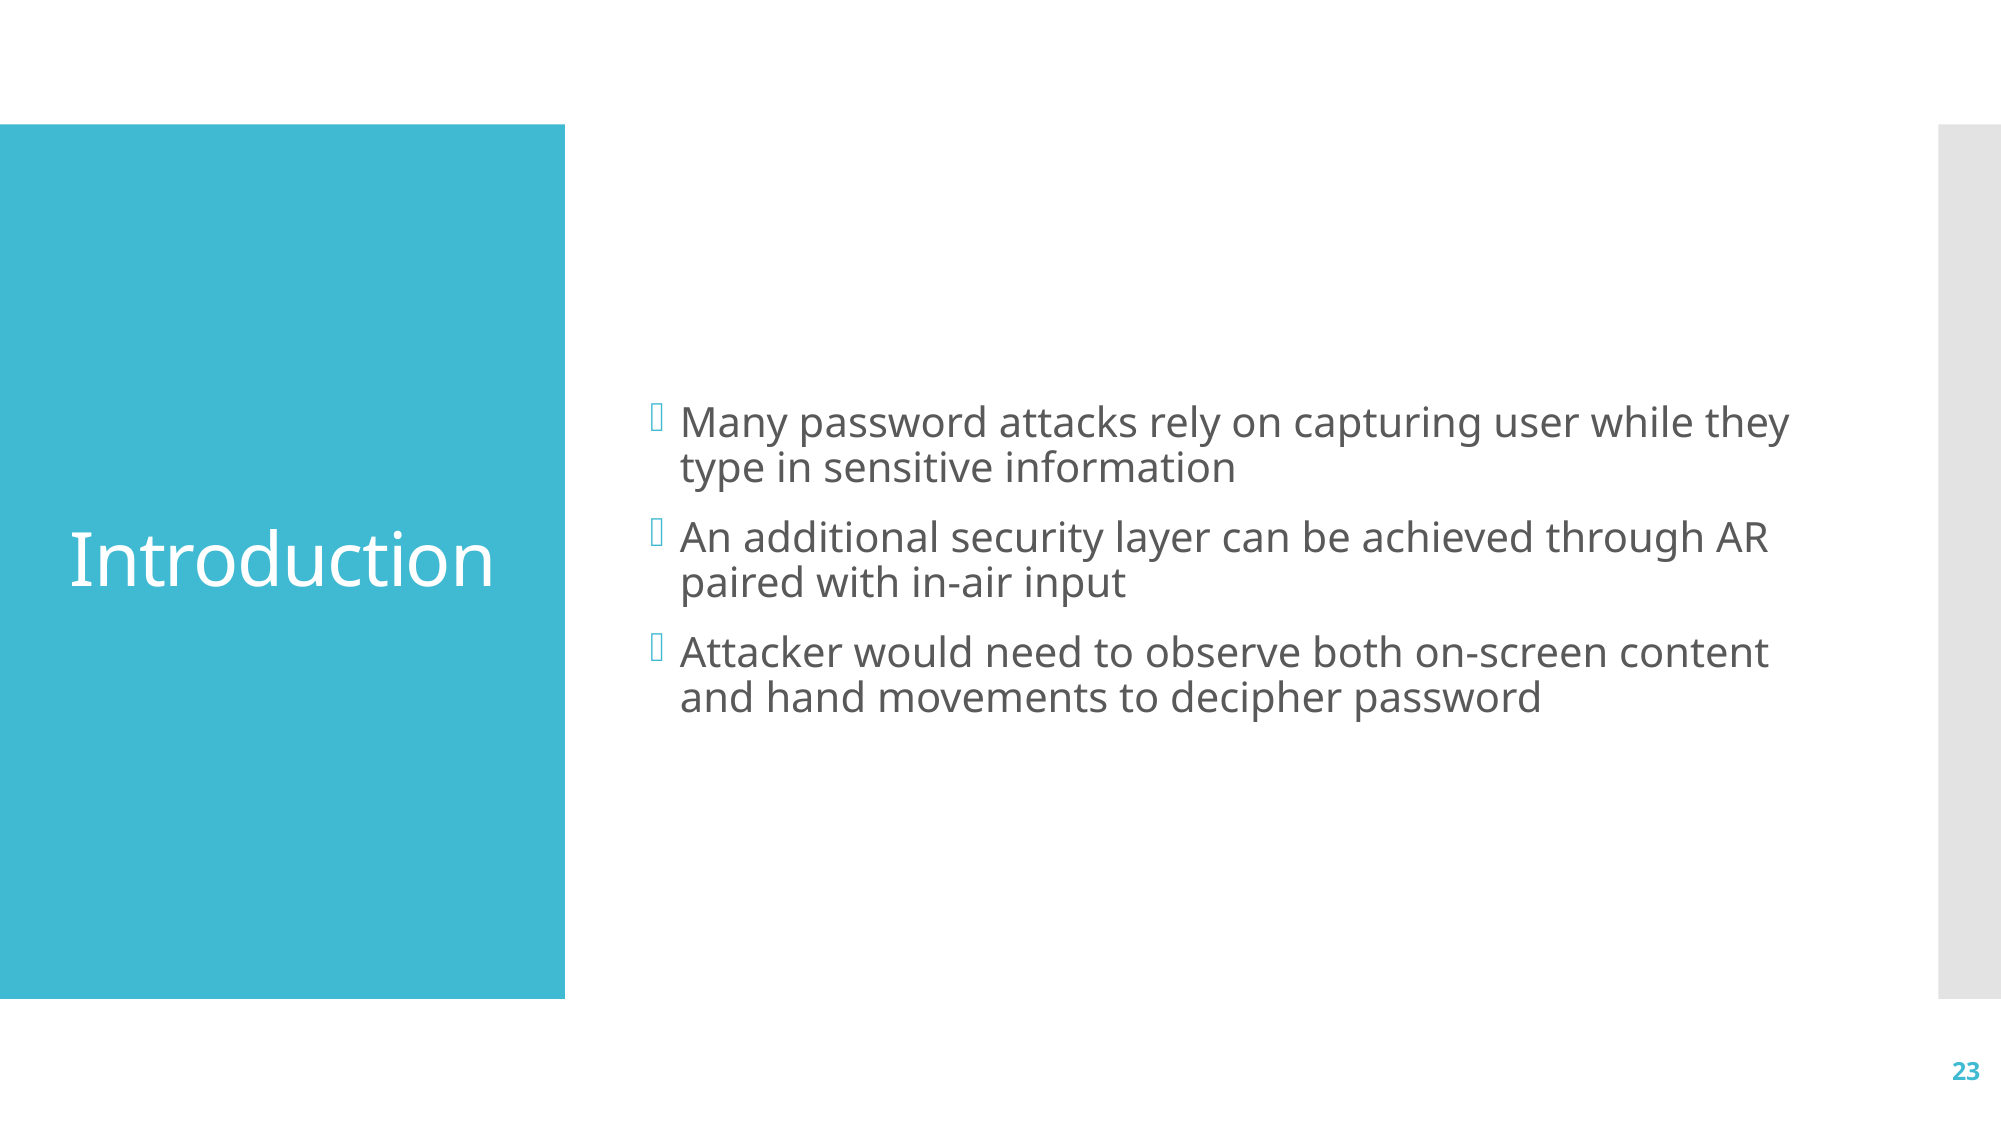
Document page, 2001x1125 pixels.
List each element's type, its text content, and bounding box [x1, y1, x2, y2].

slide_number 23 [1744, 1042, 1996, 1103]
title Introduction [41, 184, 525, 940]
list Many password attacks rely on capturing user while they type in sensitive information An additional security layer can be achieved through AR paired with in-air input Attacker would need to observe both on-screen content and hand movements to decipher password [634, 141, 1835, 982]
